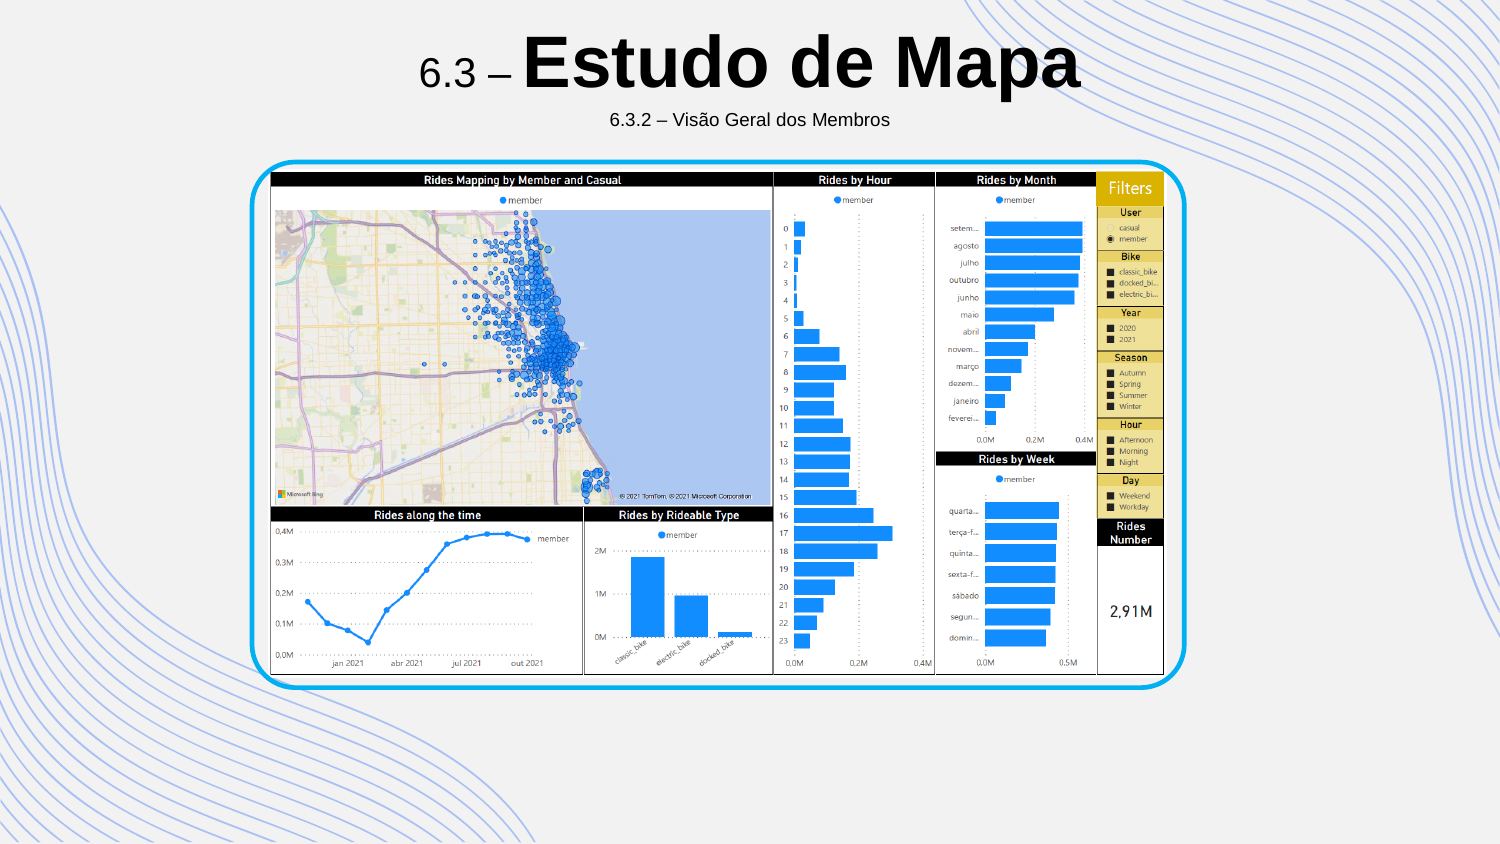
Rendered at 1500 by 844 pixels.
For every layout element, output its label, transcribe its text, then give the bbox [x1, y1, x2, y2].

text_box [275, 161, 1162, 167]
text_box [251, 177, 262, 673]
text_box [1171, 174, 1185, 675]
picture [267, 168, 1167, 678]
title 6.3 – Estudo de Mapa [0, 0, 1500, 93]
text_box 6.3.2 – Visão Geral dos Membros [0, 93, 1500, 131]
